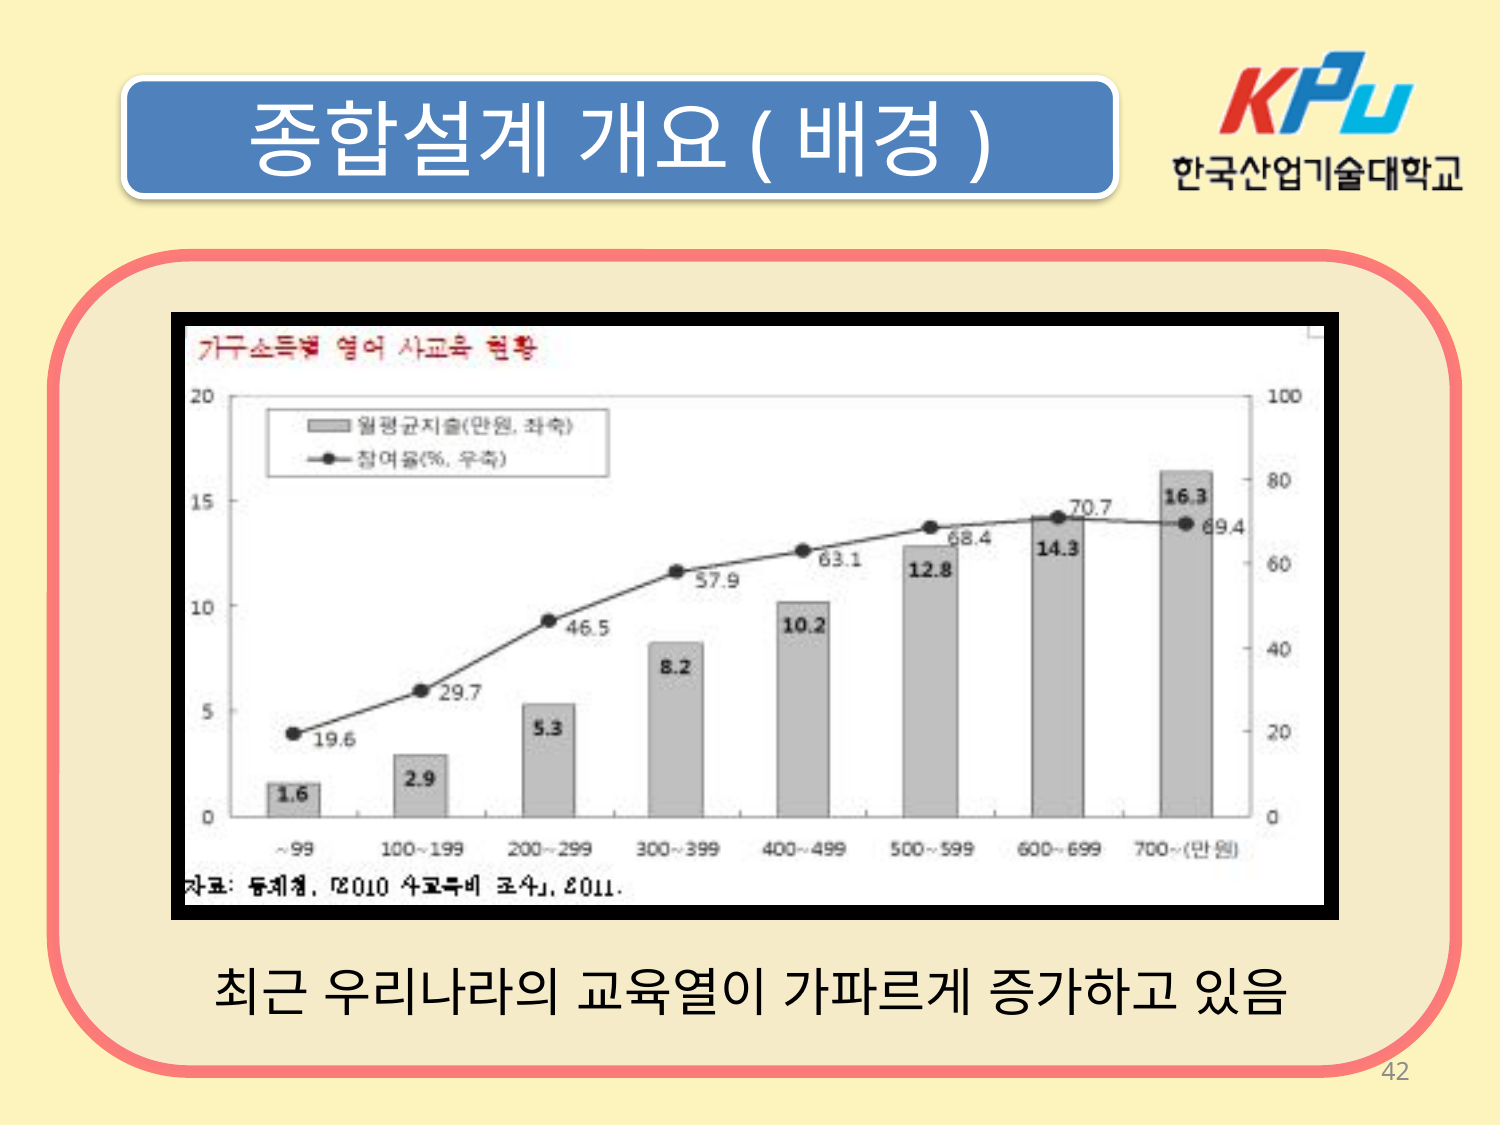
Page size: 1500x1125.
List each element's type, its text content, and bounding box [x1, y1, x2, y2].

picture [184, 326, 1325, 906]
slide_number 42 [1074, 1042, 1425, 1103]
text_box [50, 253, 1459, 1074]
text_box 최근 우리나라의 교육열이 가파르게 증가하고 있음 [183, 952, 1320, 1030]
text_box 종합설계 개요(배경) [120, 74, 1110, 200]
picture [1115, 34, 1500, 194]
